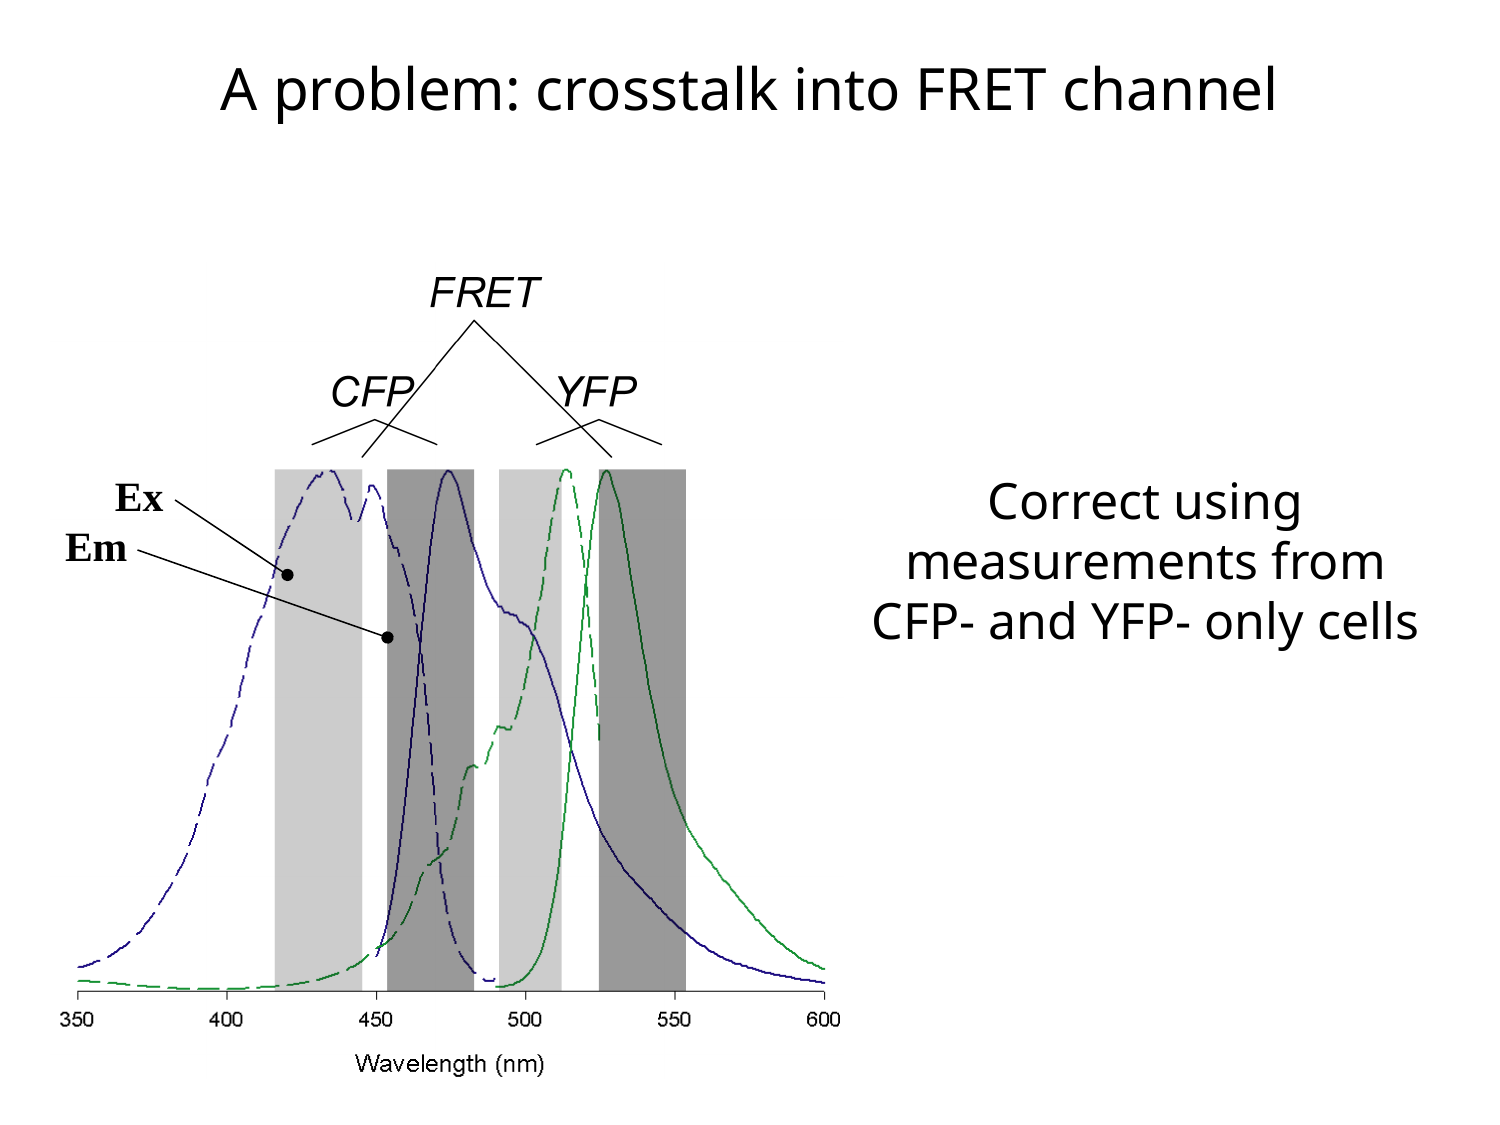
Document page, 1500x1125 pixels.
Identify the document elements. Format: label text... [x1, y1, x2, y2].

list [49, 262, 844, 1079]
text_box Correct using measurements from CFP- and YFP- only cells [848, 462, 1459, 658]
title A problem: crosstalk into FRET channel [112, 24, 1388, 151]
